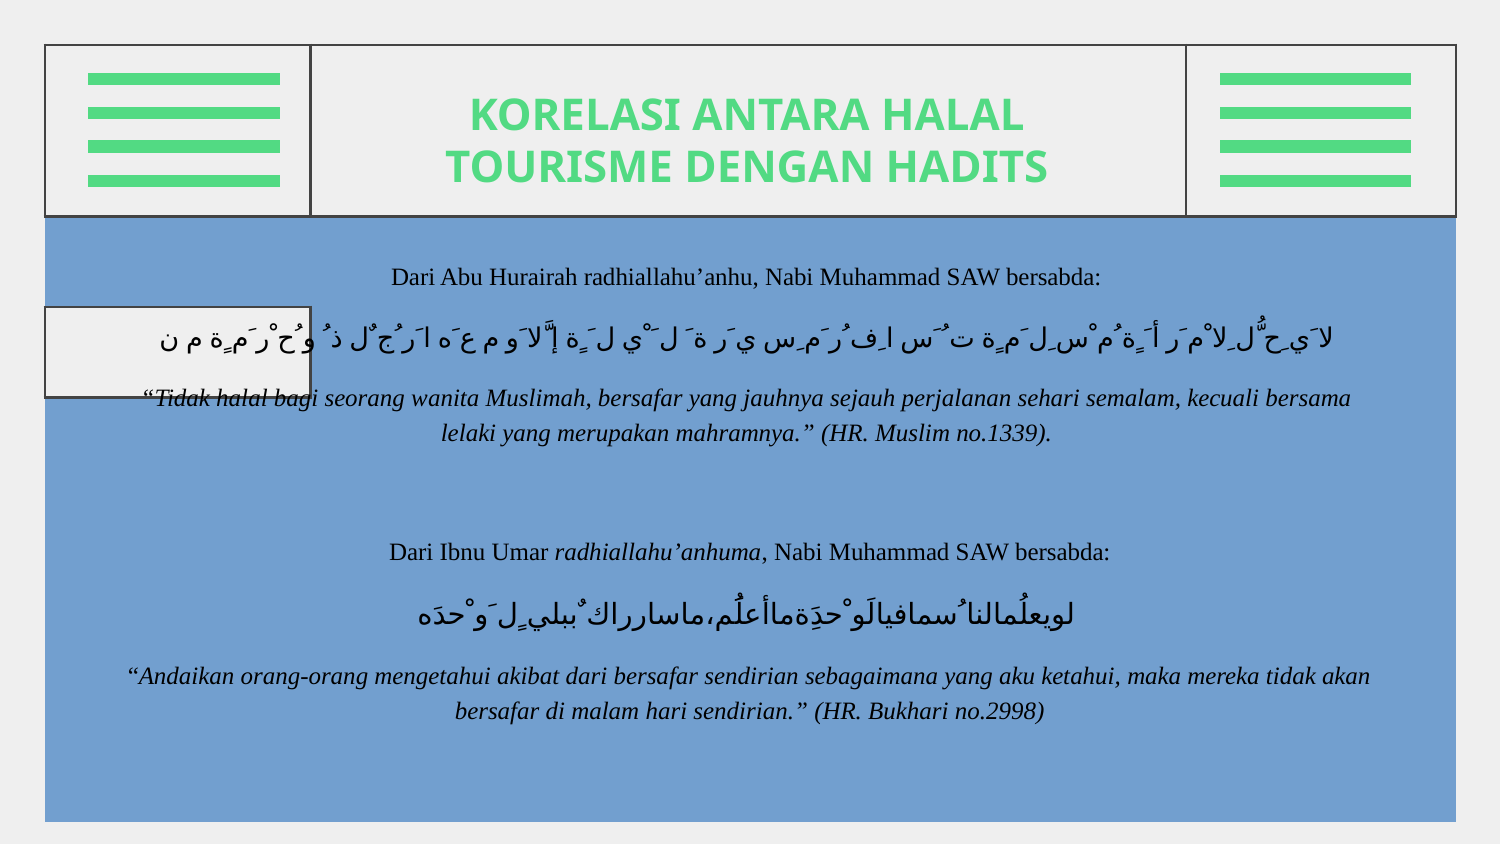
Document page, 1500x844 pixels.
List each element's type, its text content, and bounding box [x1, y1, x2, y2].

text_box Dari Ibnu Umar radhiallahu’anhuma, Nabi Muhammad SAW bersabda: لويعلُمالنا ُسمافيالَو ْحدَِةماأعلَُم،ماسارراك ٌببلي ٍل َو ْحدَه “Andaikan orang-orang mengetahui akibat dari bersafar sendirian sebagaimana yang aku ketahui, maka mereka tidak akan bersafar di malam hari sendirian.” (HR. Bukhari no.2998) [71, 515, 1429, 732]
text_box Dari Abu Hurairah radhiallahu’anhu, Nabi Muhammad SAW bersabda: لا َي ِح ُّل ِلا ْم َر أ َ ٍة ُم ْس ِل َم ٍة ت ُ َس ا ِف ُر َم ِس ي َر ة َ ل َ ْي ل َ ٍة إ َّلا َو م ع َه ا َر ُج ٌل ذ ُ و ُح ْر َم ٍة م ن “Tidak halal bagi seorang wanita Muslimah, bersafar yang jauhnya sejauh perjalanan sehari semalam, kecuali bersama lelaki yang merupakan mahramnya.” (HR. Muslim no.1339). [111, 240, 1382, 479]
title KORELASI ANTARA HALAL TOURISME DENGAN HADITS [337, 104, 1156, 174]
